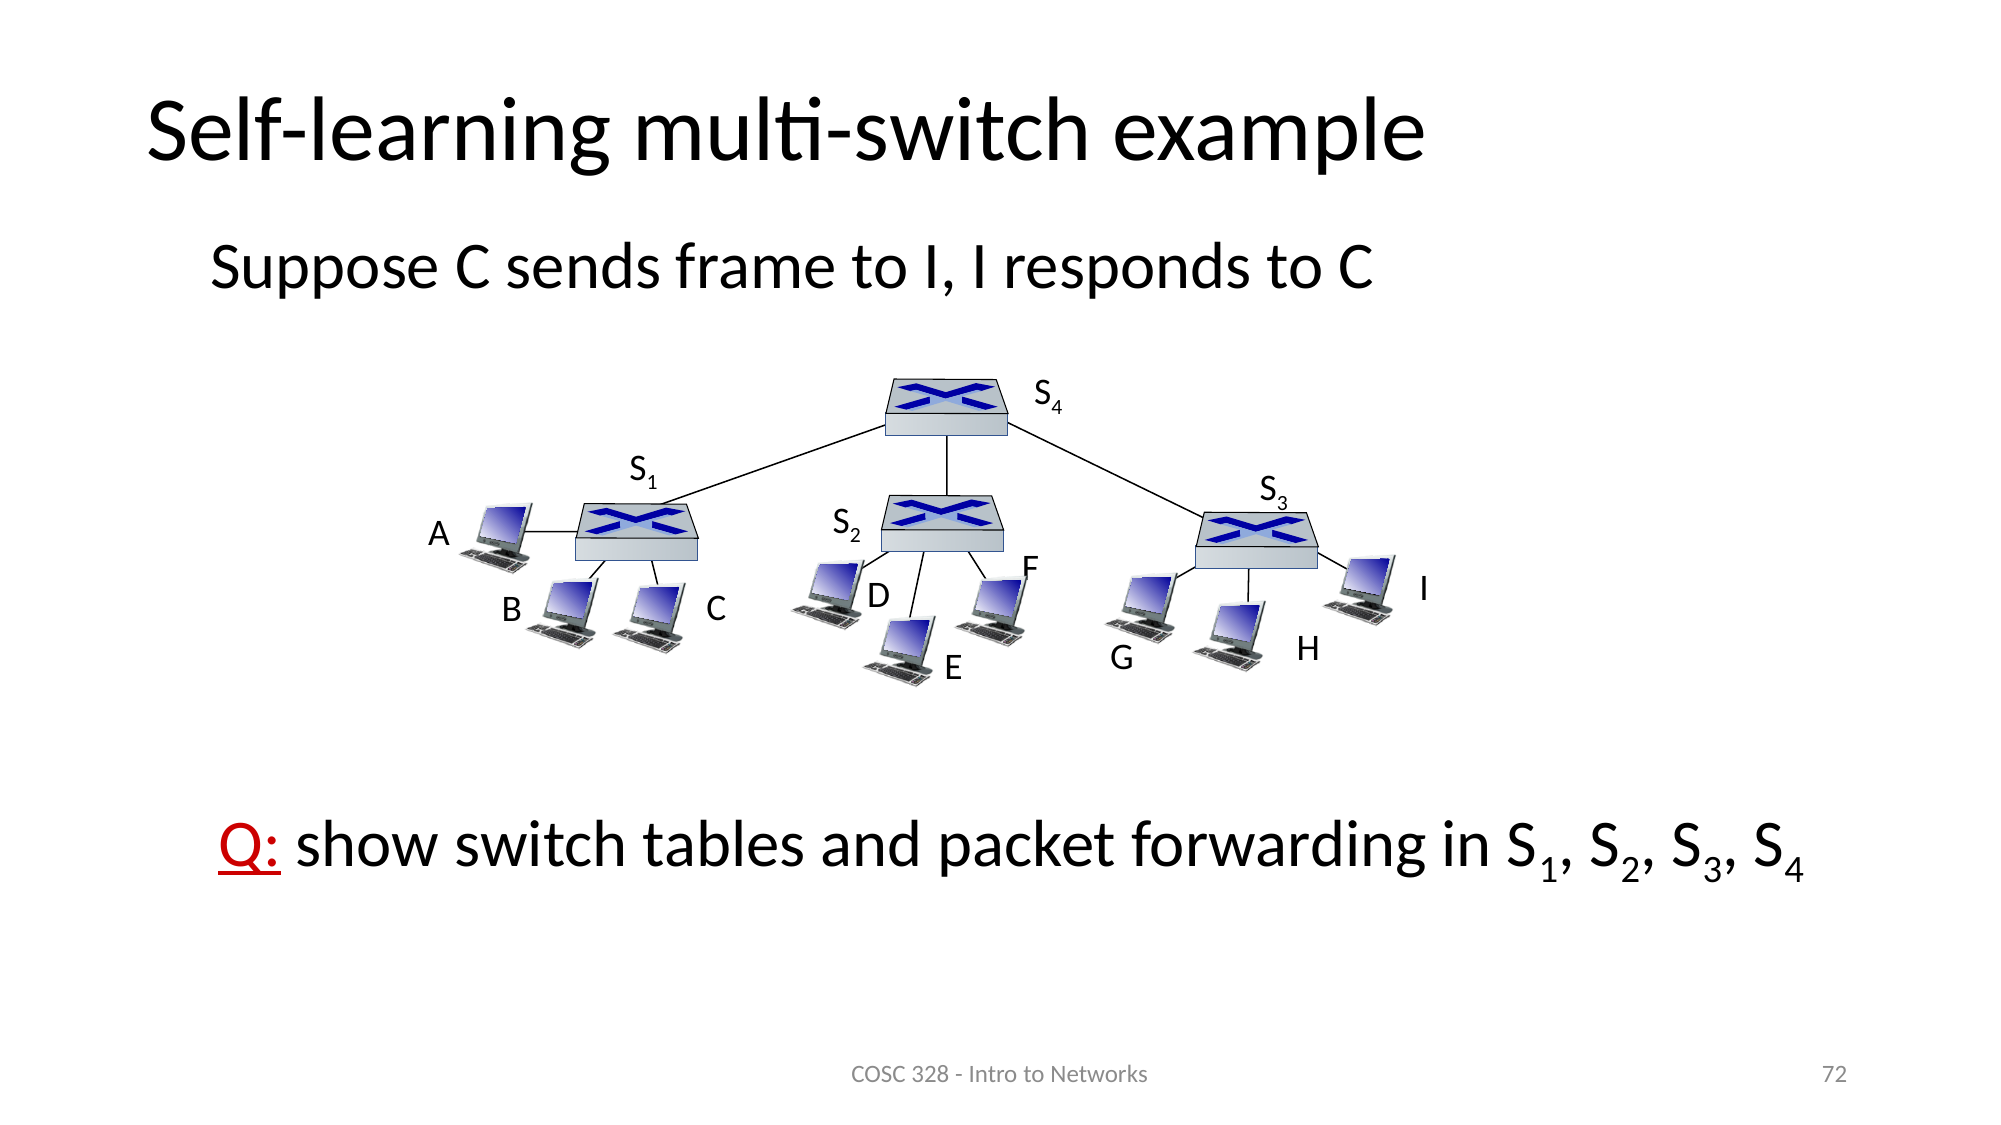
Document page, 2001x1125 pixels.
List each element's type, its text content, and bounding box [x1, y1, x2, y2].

title Self-learning multi-switch example [131, 57, 1857, 205]
footer COSC 328 - Intro to Networks [662, 1042, 1338, 1103]
slide_number 72 [1412, 1042, 1863, 1103]
text_box Suppose C sends frame to I, I responds to C [173, 223, 1609, 357]
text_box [412, 359, 1445, 696]
text_box Q: show switch tables and packet forwarding in S1, S2, S3, S4 [203, 797, 2000, 1100]
